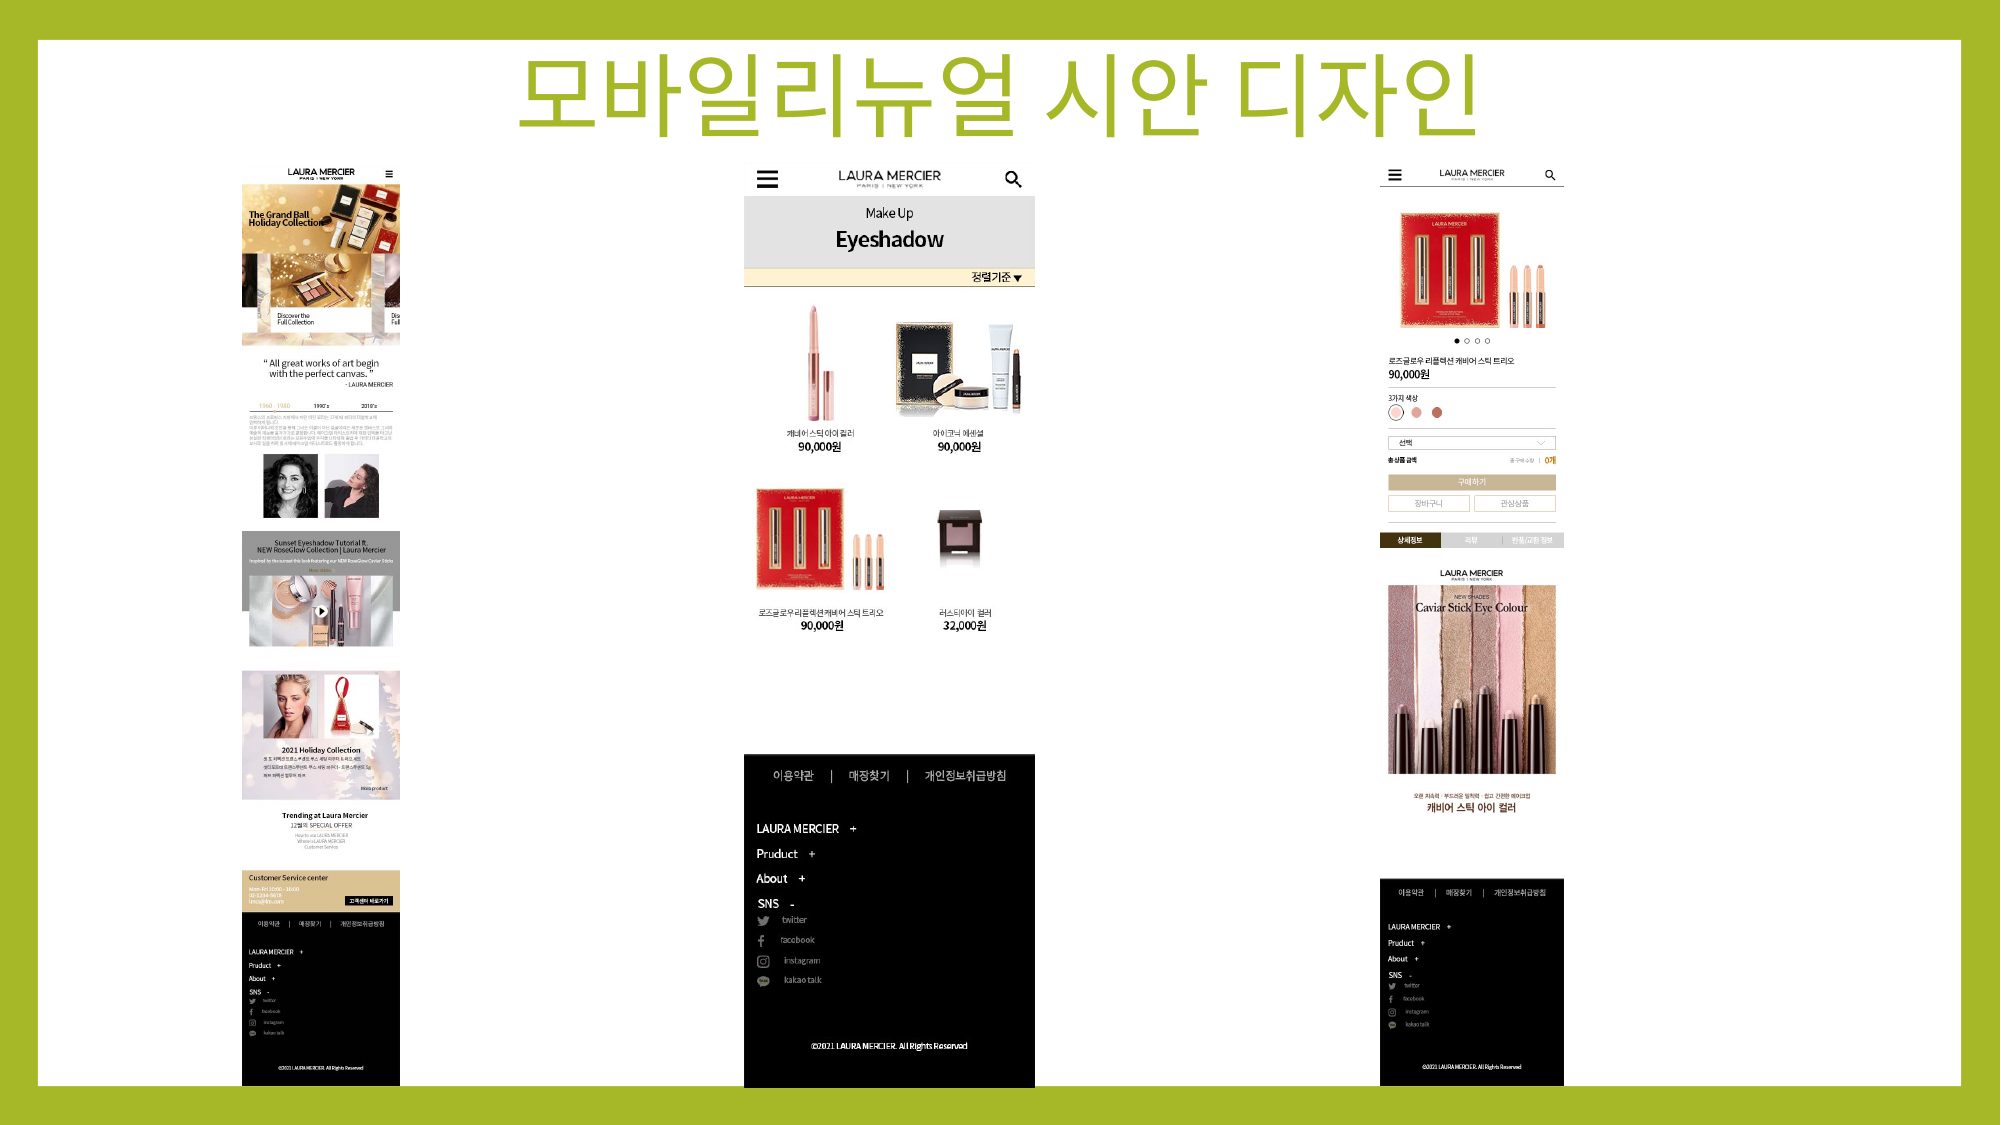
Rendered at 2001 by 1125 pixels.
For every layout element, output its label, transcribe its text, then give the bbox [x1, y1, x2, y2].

picture [744, 161, 1035, 1089]
title 모바일리뉴얼 시안 디자인 [190, 38, 1811, 163]
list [241, 164, 400, 1086]
picture [1379, 164, 1565, 1086]
